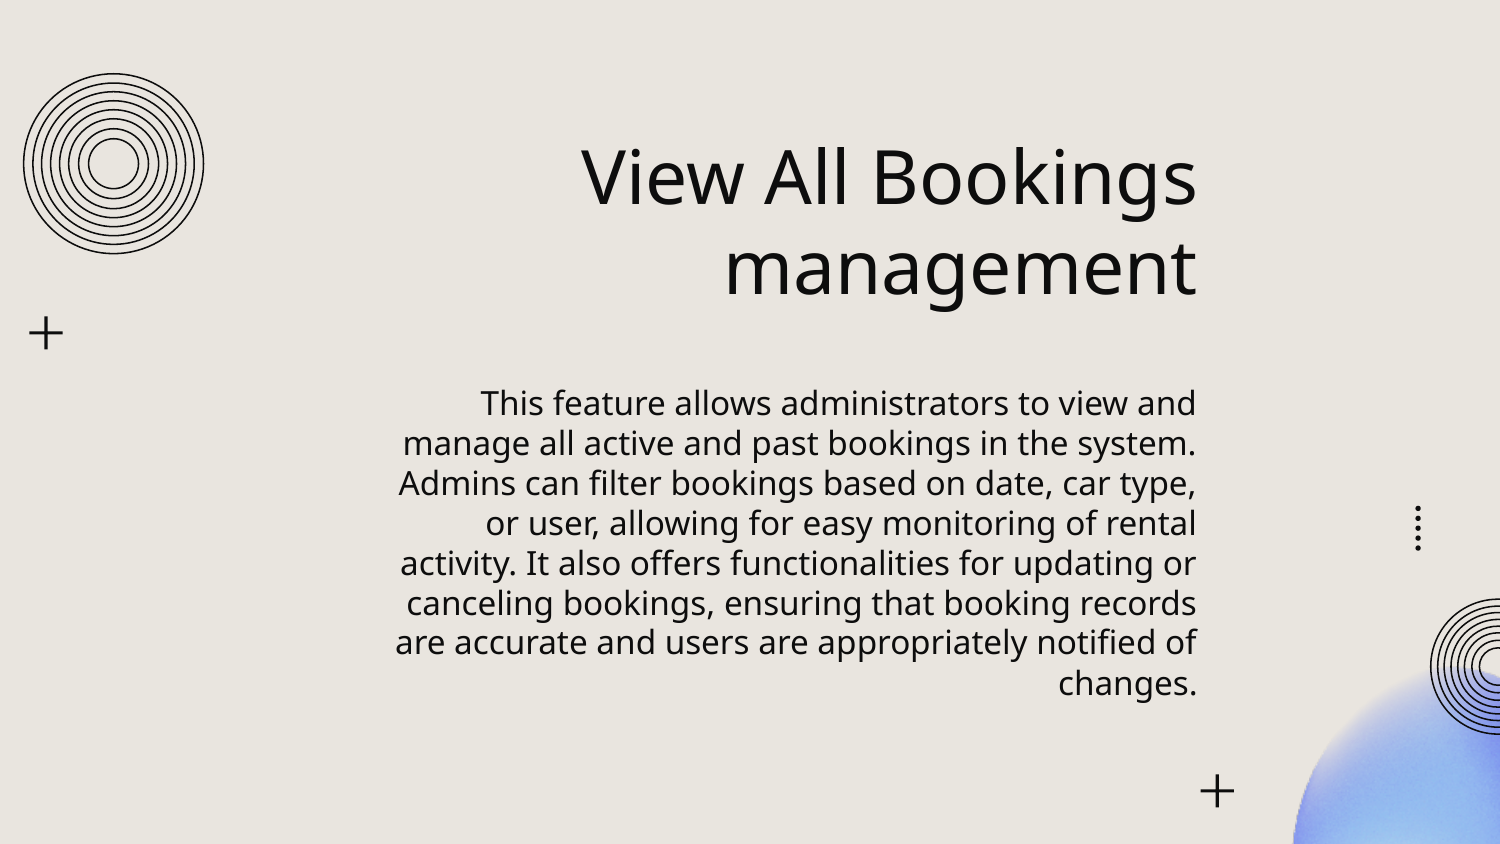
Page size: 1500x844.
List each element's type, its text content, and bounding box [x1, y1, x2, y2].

subtitle This feature allows administrators to view and manage all active and past bookings in the system. Admins can filter bookings based on date, car type, or user, allowing for easy monitoring of rental activity. It also offers functionalities for updating or canceling bookings, ensuring that booking records are accurate and users are appropriately notified of changes. [602, 367, 1214, 477]
title View All Bookings management [602, 128, 1214, 325]
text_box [0, 0, 602, 548]
